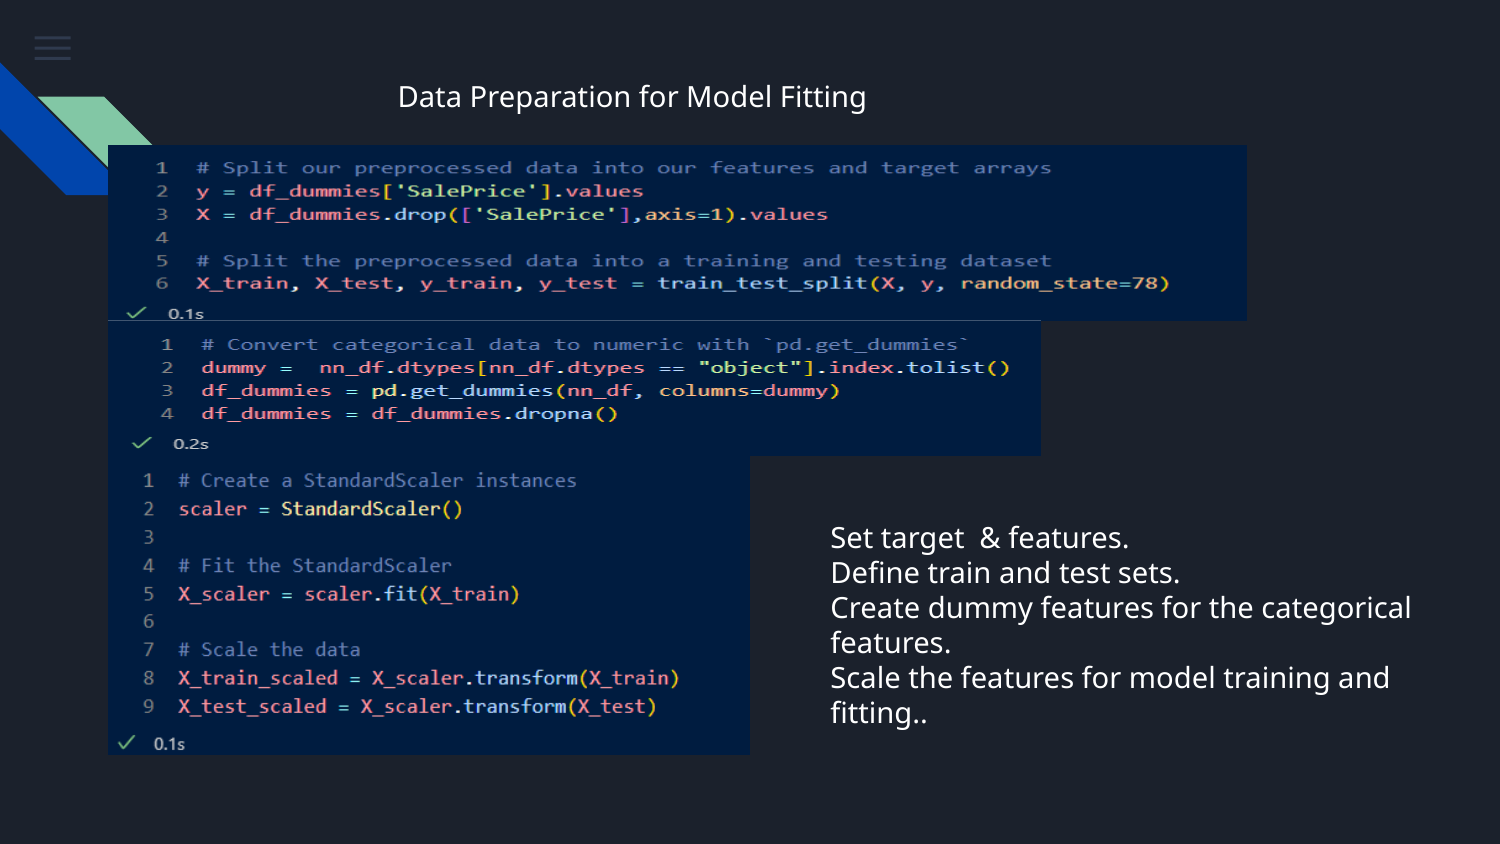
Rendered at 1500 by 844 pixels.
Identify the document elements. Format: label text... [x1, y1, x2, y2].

text_box Set target & features. Define train and test sets. Create dummy features for the categorical features. Scale the features for model training and fitting.. [815, 504, 1457, 745]
picture [108, 145, 1247, 756]
text_box Data Preparation for Model Fitting [223, 63, 1041, 129]
